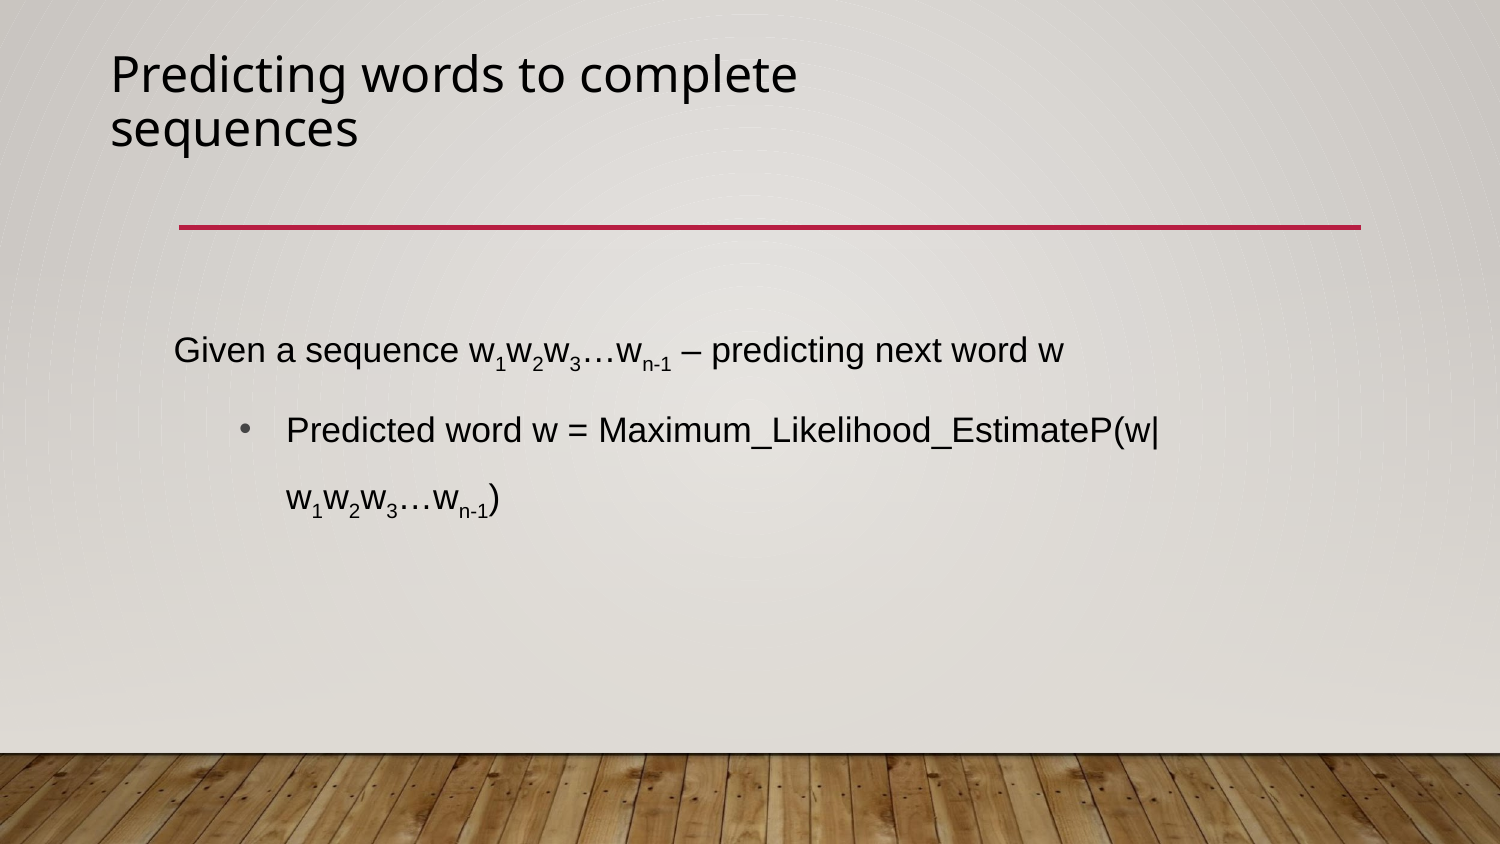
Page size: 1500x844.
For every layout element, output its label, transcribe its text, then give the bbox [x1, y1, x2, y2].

title Predicting words to complete sequences [98, 44, 1027, 194]
picture [0, 753, 1500, 844]
list Given a sequence w1w2w3…wn-1 – predicting next word w Predicted word w = Maximum_Likelihood_EstimateP(w|w1w2w3…wn-1) [162, 297, 1298, 727]
